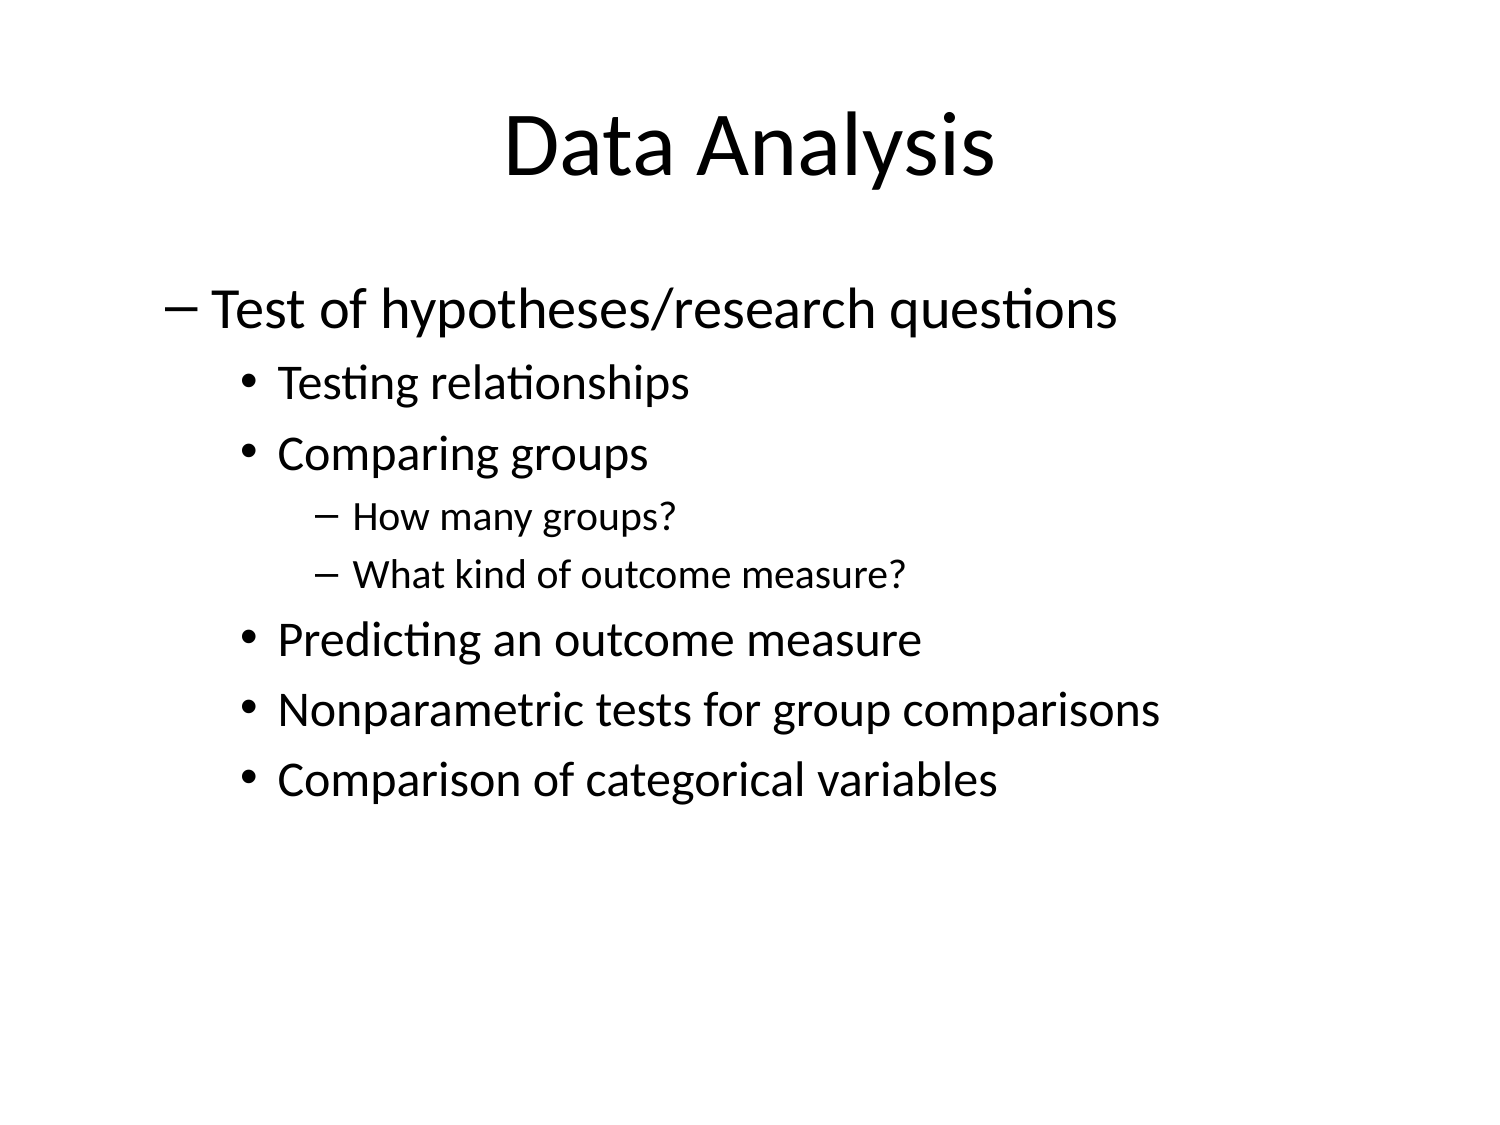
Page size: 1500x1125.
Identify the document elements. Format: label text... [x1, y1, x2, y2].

title Data Analysis [75, 45, 1425, 233]
list Test of hypotheses/research questions Testing relationships Comparing groups How many groups? What kind of outcome measure? Predicting an outcome measure Nonparametric tests for group comparisons Comparison of categorical variables [75, 262, 1425, 1005]
